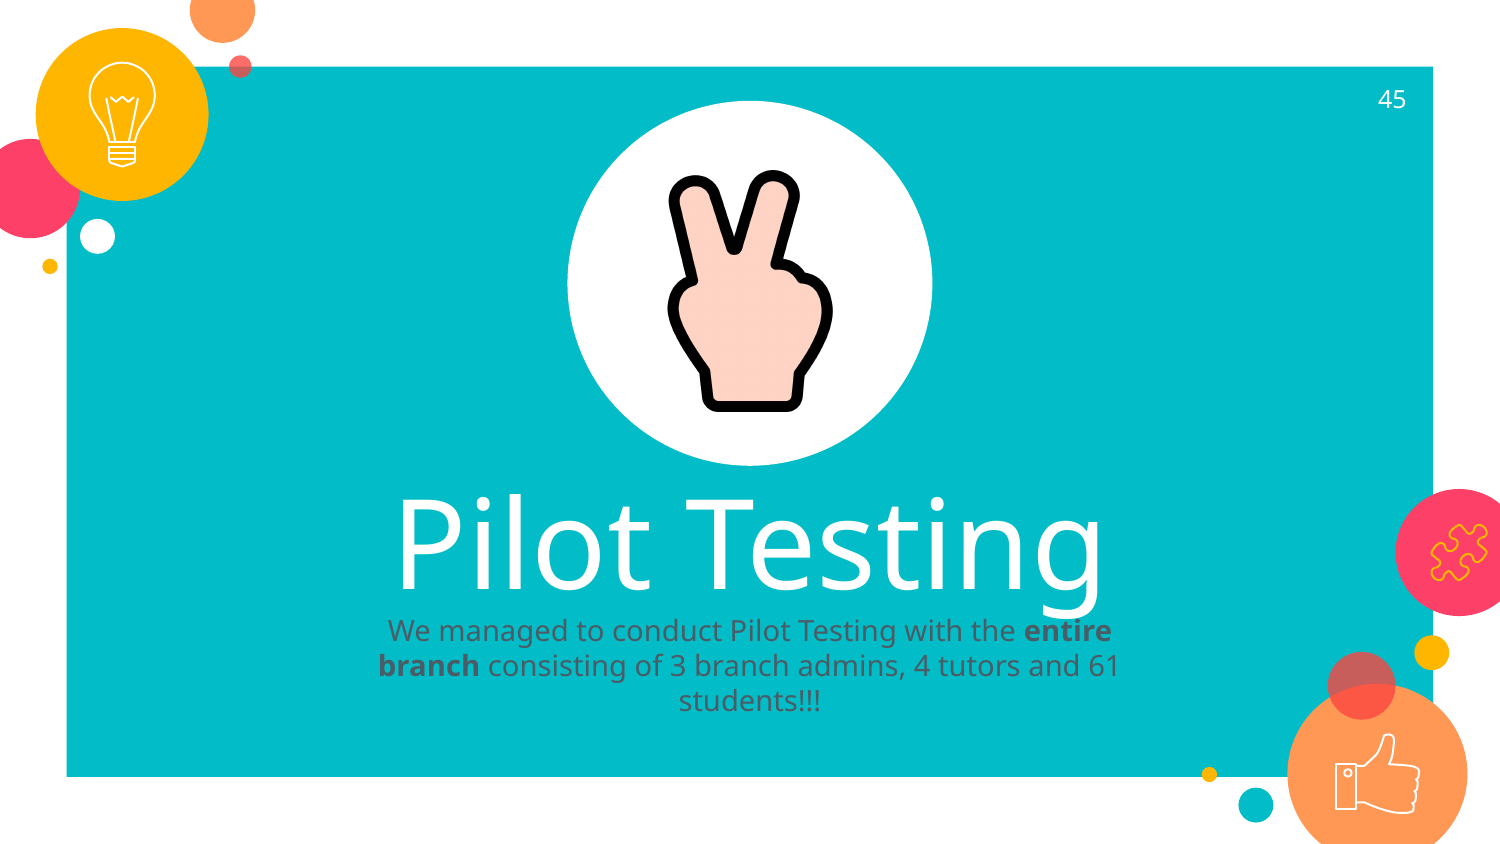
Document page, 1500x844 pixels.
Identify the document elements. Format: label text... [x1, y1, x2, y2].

picture [629, 170, 871, 412]
title Pilot Testing [361, 444, 1139, 597]
subtitle We managed to conduct Pilot Testing with the entire branch consisting of 3 branch admins, 4 tutors and 61 students!!! [361, 597, 1139, 726]
text_box [567, 100, 933, 444]
slide_number 45 [1331, 68, 1422, 134]
